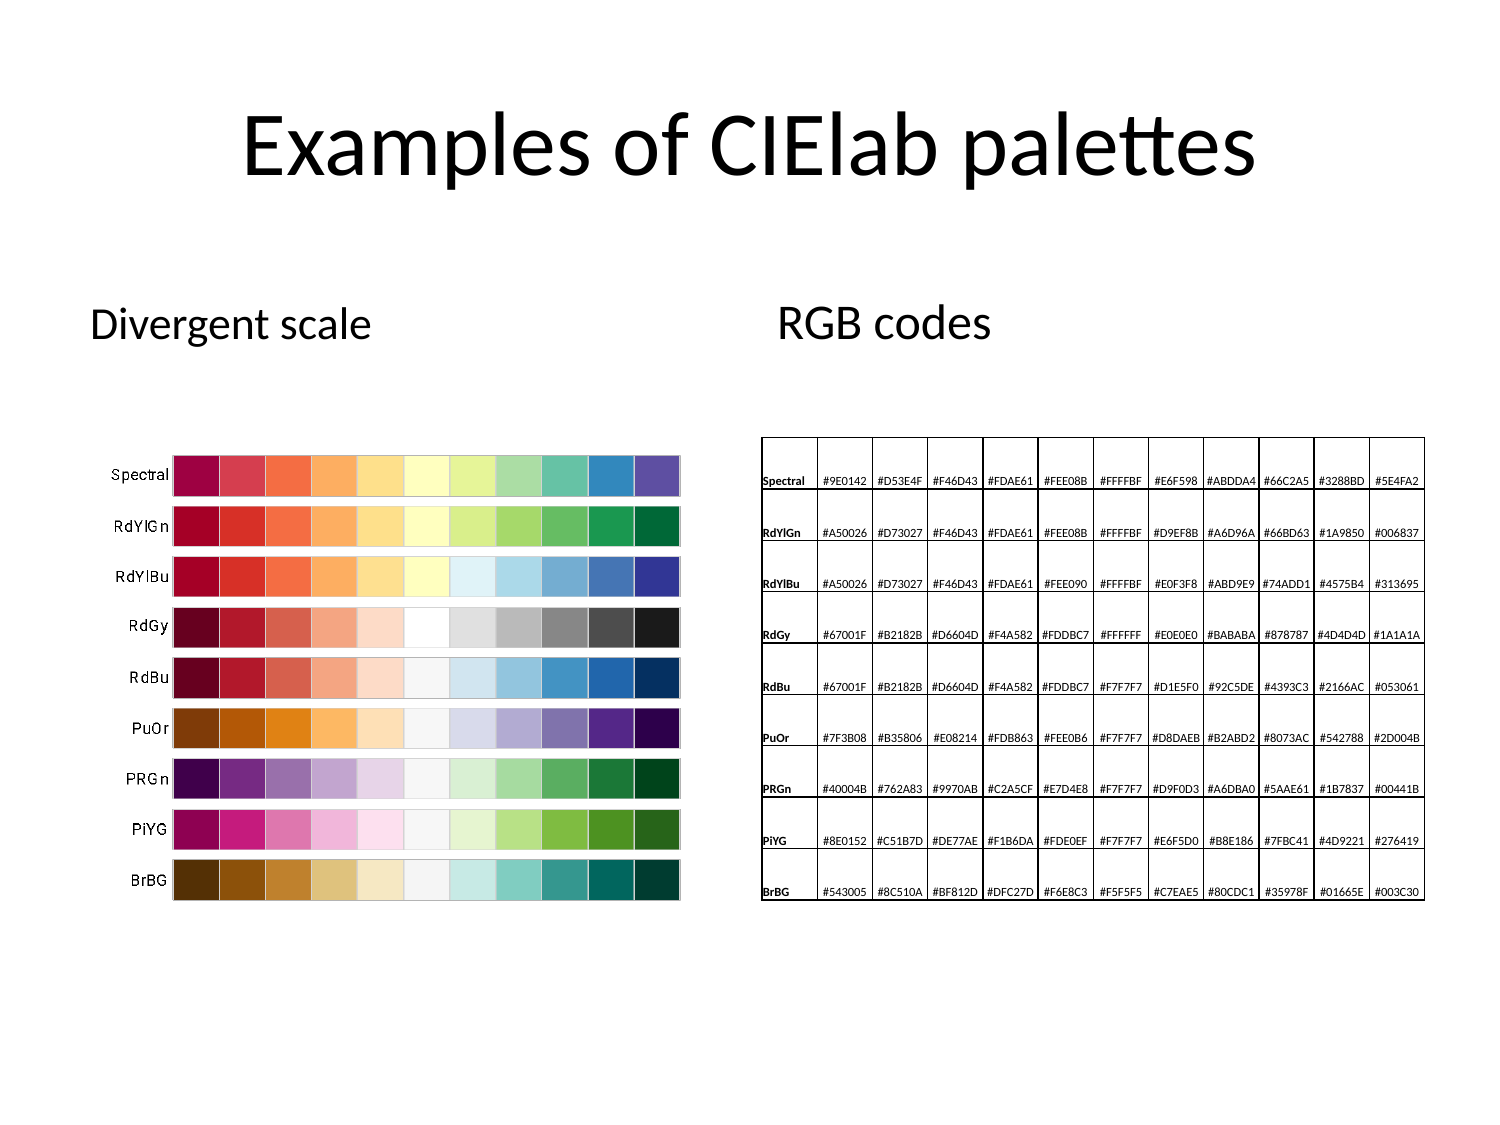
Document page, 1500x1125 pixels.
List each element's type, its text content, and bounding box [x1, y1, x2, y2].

table_cell #BF812D [928, 849, 982, 899]
table_header #FDAE61 [984, 438, 1037, 488]
table_cell #542788 [1315, 695, 1369, 745]
table_cell RdBu [763, 644, 817, 694]
table_header #3288BD [1315, 438, 1369, 488]
table_cell #8E0152 [818, 798, 872, 848]
table_header #FFFFBF [1094, 438, 1148, 488]
table_cell #053061 [1370, 644, 1424, 694]
table_cell #FDB863 [984, 695, 1037, 745]
table_cell #FFFFBF [1094, 490, 1148, 540]
table_cell #A6D96A [1204, 490, 1258, 540]
table_cell #FEE08B [1039, 490, 1093, 540]
table_cell #7FBC41 [1260, 798, 1313, 848]
table_cell #A50026 [818, 490, 872, 540]
table_cell #80CDC1 [1204, 849, 1258, 899]
table_cell #B2182B [873, 644, 927, 694]
table_cell #C2A5CF [984, 746, 1037, 796]
table_cell #4D4D4D [1315, 592, 1369, 642]
table_cell #67001F [818, 644, 872, 694]
table_cell #FDDBC7 [1039, 592, 1093, 642]
table_cell #F4A582 [984, 592, 1037, 642]
table_cell #FFFFBF [1094, 541, 1148, 591]
table_cell #F7F7F7 [1094, 695, 1148, 745]
table_cell #C51B7D [873, 798, 927, 848]
table_cell #FFFFFF [1094, 592, 1148, 642]
table_header #F46D43 [928, 438, 982, 488]
table_header #ABDDA4 [1204, 438, 1258, 488]
table_cell BrBG [763, 849, 817, 899]
table_header #E6F598 [1149, 438, 1203, 488]
table_cell #003C30 [1370, 849, 1424, 899]
table_cell PRGn [763, 746, 817, 796]
table_cell #E0E0E0 [1149, 592, 1203, 642]
table_cell #00441B [1370, 746, 1424, 796]
table_cell #F7F7F7 [1094, 798, 1148, 848]
table_cell #1A9850 [1315, 490, 1369, 540]
table_cell #D6604D [928, 592, 982, 642]
table_cell #878787 [1260, 592, 1313, 642]
table_cell #BABABA [1204, 592, 1258, 642]
table_cell PiYG [763, 798, 817, 848]
table_cell #67001F [818, 592, 872, 642]
table_header #FEE08B [1039, 438, 1093, 488]
table_cell #DFC27D [984, 849, 1037, 899]
table_cell #FEE0B6 [1039, 695, 1093, 745]
table_cell #F46D43 [928, 541, 982, 591]
table_cell RdYlGn [763, 490, 817, 540]
table_cell #4575B4 [1315, 541, 1369, 591]
table_cell #4D9221 [1315, 798, 1369, 848]
table_cell #543005 [818, 849, 872, 899]
table_cell #E08214 [928, 695, 982, 745]
table_cell #F1B6DA [984, 798, 1037, 848]
table_cell #FEE090 [1039, 541, 1093, 591]
table_cell #1B7837 [1315, 746, 1369, 796]
table_cell #D1E5F0 [1149, 644, 1203, 694]
table_cell #5AAE61 [1260, 746, 1313, 796]
table_header #66C2A5 [1260, 438, 1313, 488]
table_cell #F46D43 [928, 490, 982, 540]
table_cell #ABD9E9 [1204, 541, 1258, 591]
table_cell #F7F7F7 [1094, 644, 1148, 694]
table_cell #F5F5F5 [1094, 849, 1148, 899]
list Divergent scale [75, 251, 738, 356]
table_cell #FDE0EF [1039, 798, 1093, 848]
table_cell #66BD63 [1260, 490, 1313, 540]
table_cell #B2182B [873, 592, 927, 642]
table_header #9E0142 [818, 438, 872, 488]
table_cell #D8DAEB [1149, 695, 1203, 745]
table_cell #92C5DE [1204, 644, 1258, 694]
table_cell #B8E186 [1204, 798, 1258, 848]
table_cell #D9F0D3 [1149, 746, 1203, 796]
table_cell RdGy [763, 592, 817, 642]
list RGB codes [761, 251, 1425, 357]
table_cell #40004B [818, 746, 872, 796]
table_cell #4393C3 [1260, 644, 1313, 694]
table_cell #2166AC [1315, 644, 1369, 694]
table_header #5E4FA2 [1370, 438, 1424, 488]
table_cell #E7D4E8 [1039, 746, 1093, 796]
table_cell #F6E8C3 [1039, 849, 1093, 899]
table_cell #D73027 [873, 490, 927, 540]
table_cell #D6604D [928, 644, 982, 694]
table_cell #B2ABD2 [1204, 695, 1258, 745]
table_cell #FDAE61 [984, 490, 1037, 540]
table_cell #01665E [1315, 849, 1369, 899]
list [74, 356, 738, 1006]
table_cell #313695 [1370, 541, 1424, 591]
table_cell #276419 [1370, 798, 1424, 848]
table_cell #C7EAE5 [1149, 849, 1203, 899]
table_cell #2D004B [1370, 695, 1424, 745]
table_header #D53E4F [873, 438, 927, 488]
table_cell #35978F [1260, 849, 1313, 899]
table_cell #F7F7F7 [1094, 746, 1148, 796]
table_cell #9970AB [928, 746, 982, 796]
table_cell #DE77AE [928, 798, 982, 848]
table_cell #B35806 [873, 695, 927, 745]
table_cell #F4A582 [984, 644, 1037, 694]
table_cell #762A83 [873, 746, 927, 796]
table_cell #1A1A1A [1370, 592, 1424, 642]
table_cell PuOr [763, 695, 817, 745]
table_cell #E0F3F8 [1149, 541, 1203, 591]
table_cell #A50026 [818, 541, 872, 591]
table_cell #D9EF8B [1149, 490, 1203, 540]
table_cell #006837 [1370, 490, 1424, 540]
table_cell #8073AC [1260, 695, 1313, 745]
table_cell #FDAE61 [984, 541, 1037, 591]
table_header Spectral [763, 438, 817, 488]
table_cell #8C510A [873, 849, 927, 899]
table_cell #D73027 [873, 541, 927, 591]
table_cell #FDDBC7 [1039, 644, 1093, 694]
title Examples of CIElab palettes [75, 45, 1425, 233]
table_cell #74ADD1 [1260, 541, 1313, 591]
table_cell #7F3B08 [818, 695, 872, 745]
table_cell #E6F5D0 [1149, 798, 1203, 848]
table_cell RdYlBu [763, 541, 817, 591]
table_cell #A6DBA0 [1204, 746, 1258, 796]
